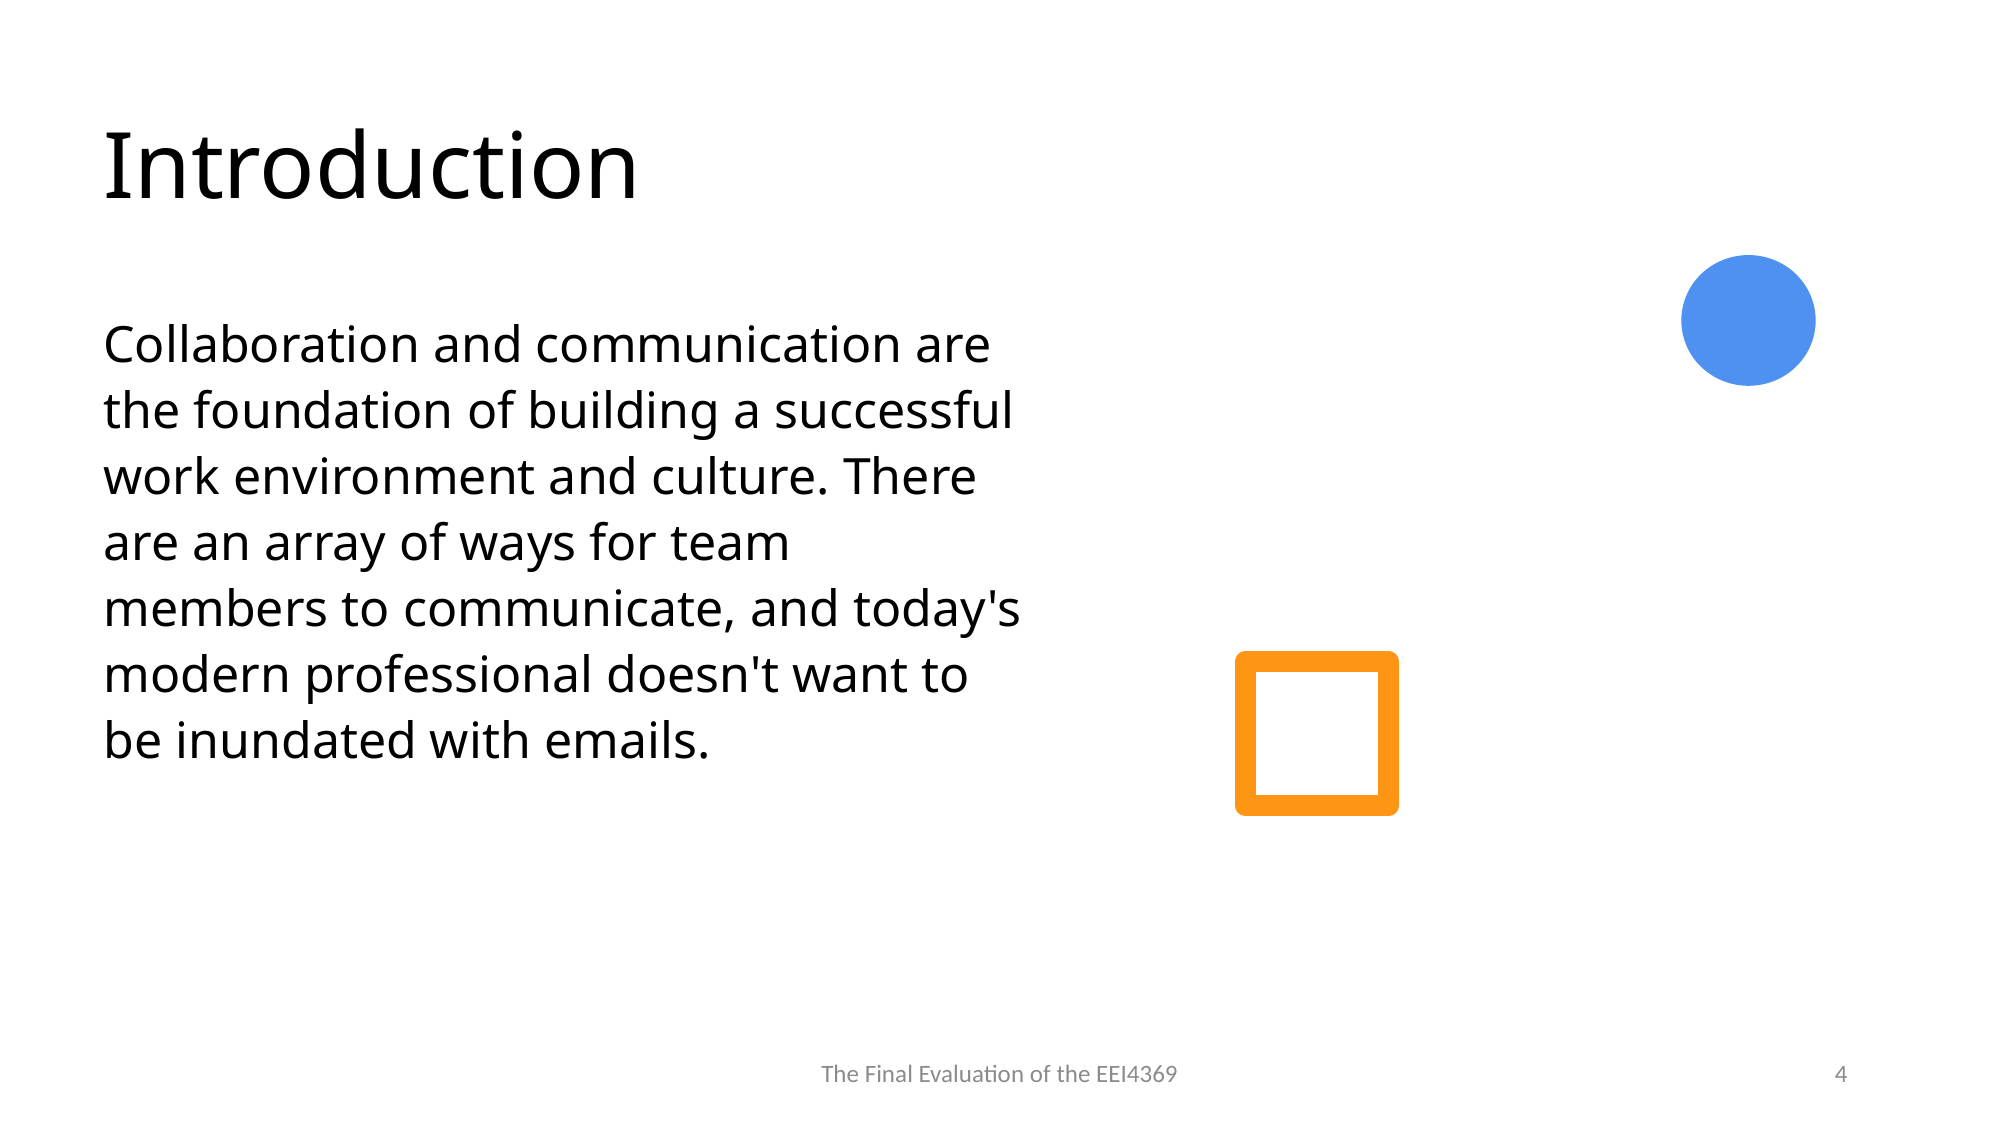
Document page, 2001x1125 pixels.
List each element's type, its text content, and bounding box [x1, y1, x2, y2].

footer The Final Evaluation of the EEI4369 [662, 1042, 1338, 1103]
title Introduction [88, 59, 1041, 278]
slide_number 4 [1412, 1042, 1863, 1103]
list Collaboration and communication are the foundation of building a successful work environment and culture. There are an array of ways for team members to communicate, and today's modern professional doesn't want to be inundated with emails. [88, 299, 1041, 1014]
